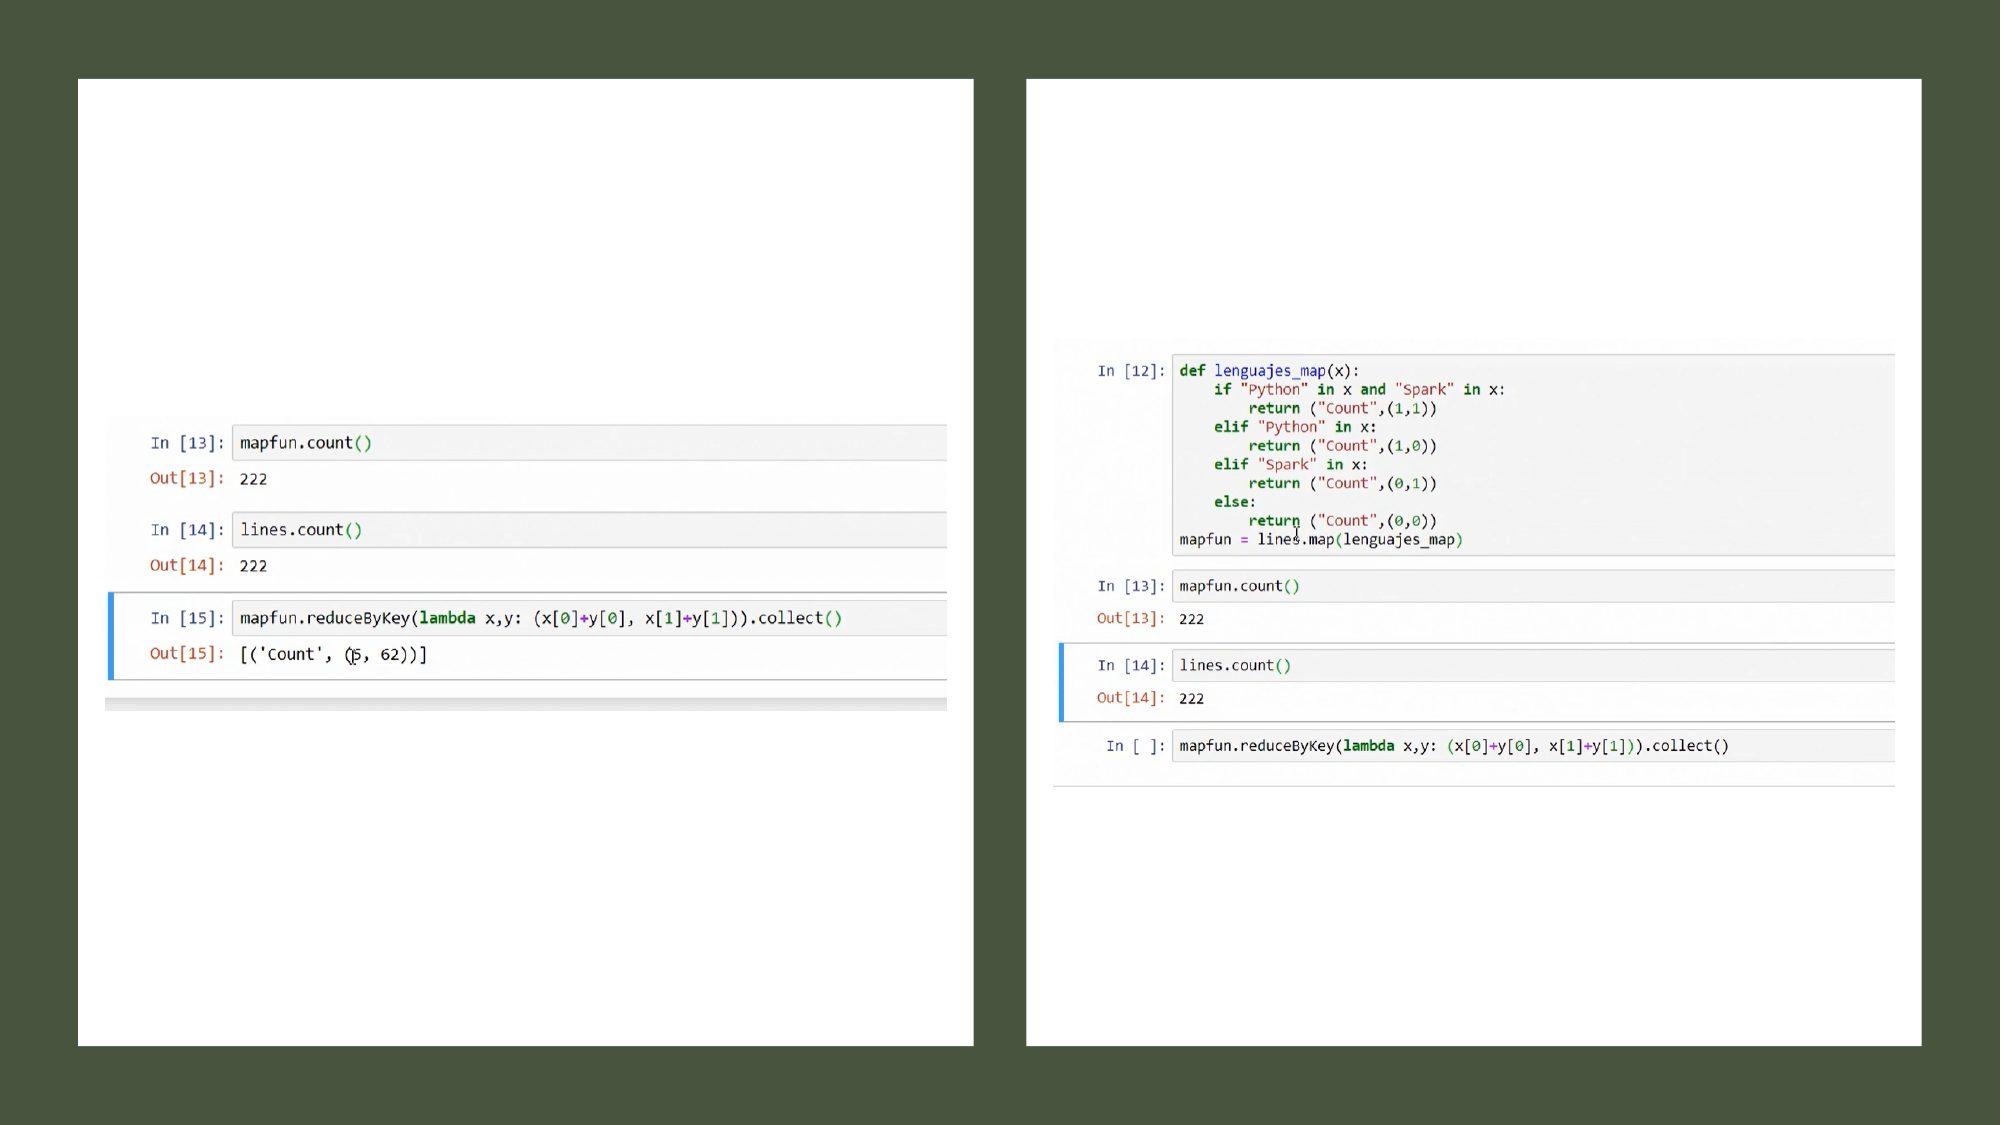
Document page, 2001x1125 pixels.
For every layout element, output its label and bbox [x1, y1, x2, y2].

text_box [0, 0, 2000, 1125]
picture [1053, 338, 1895, 787]
picture [105, 414, 947, 711]
text_box [1025, 78, 1923, 1047]
text_box [77, 78, 975, 1047]
